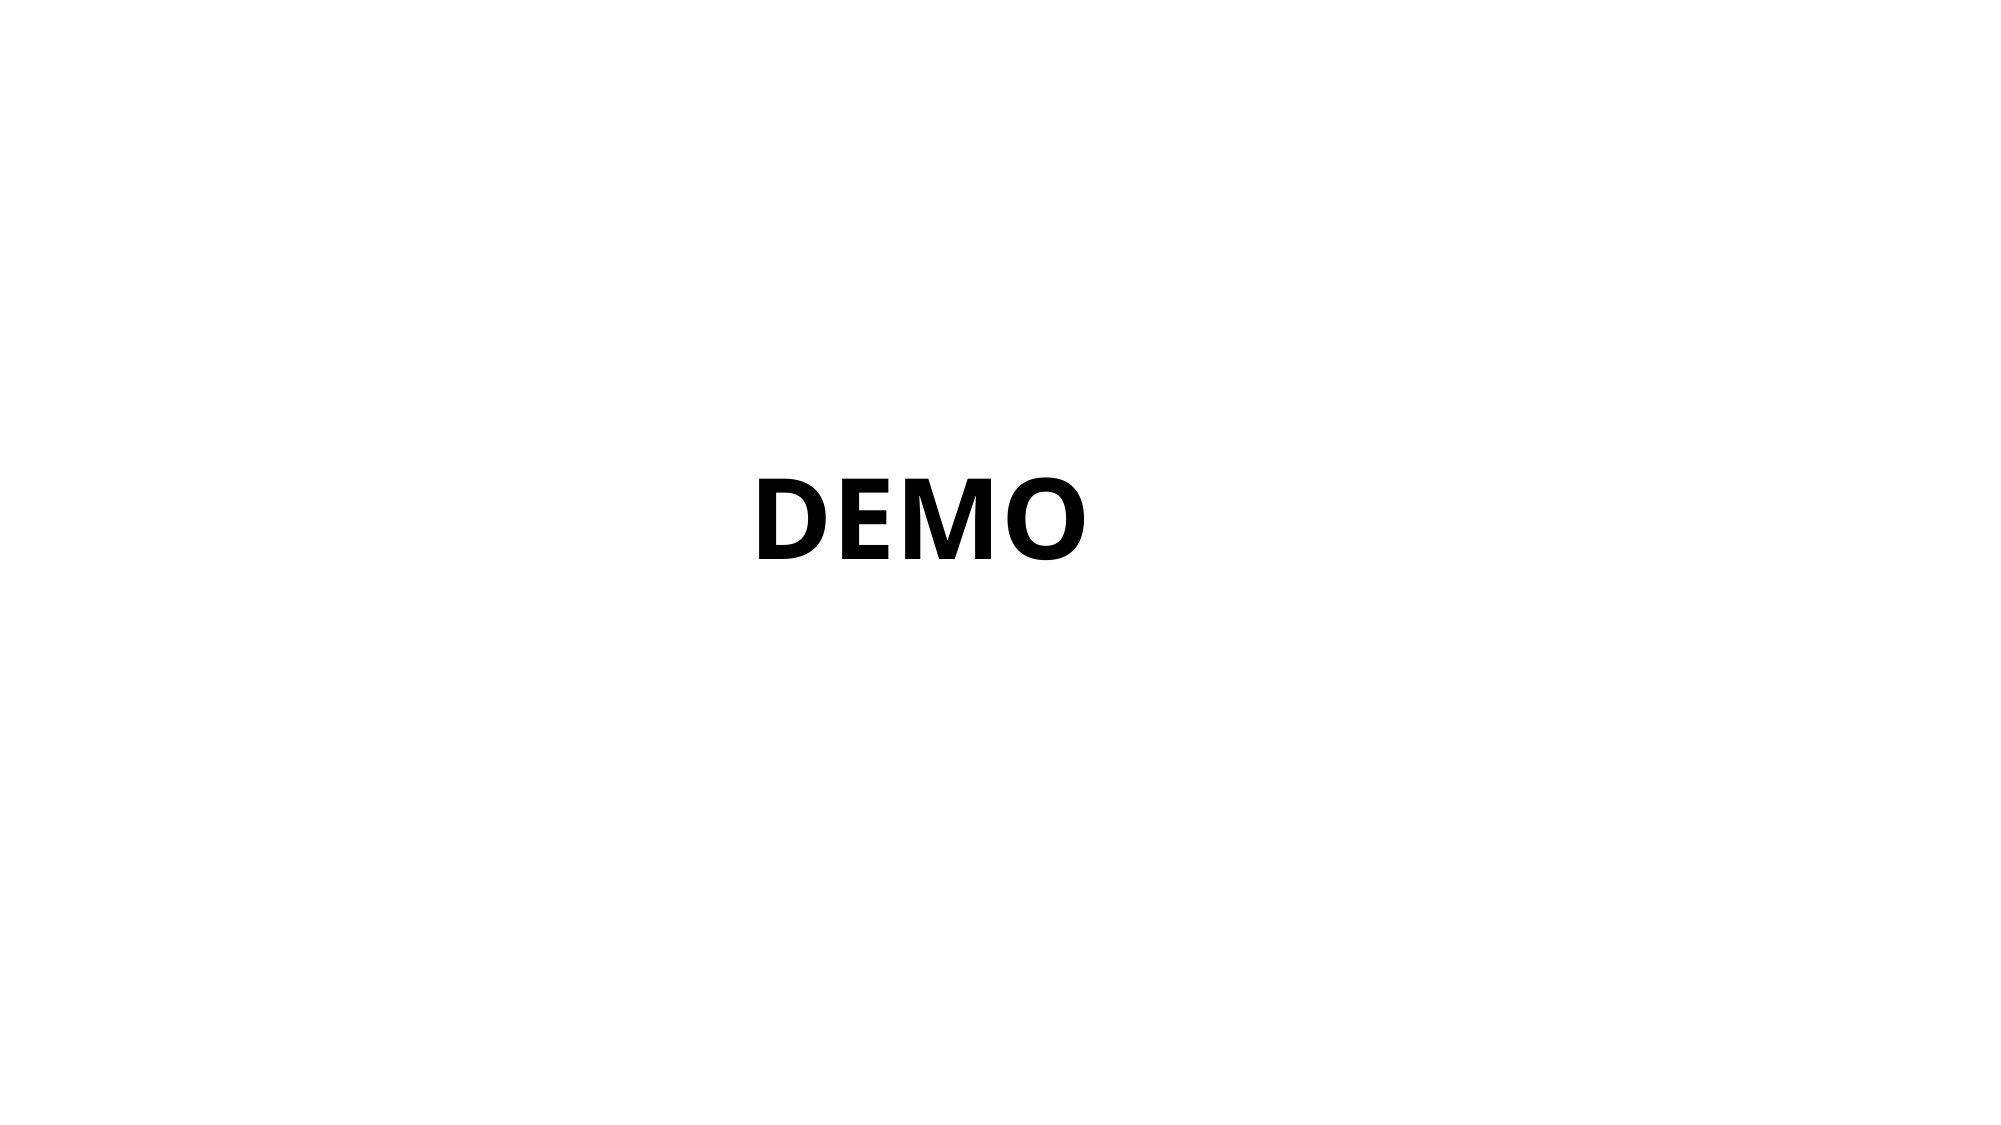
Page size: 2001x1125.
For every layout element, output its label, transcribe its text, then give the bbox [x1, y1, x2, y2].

list DEMO [57, 166, 1783, 881]
